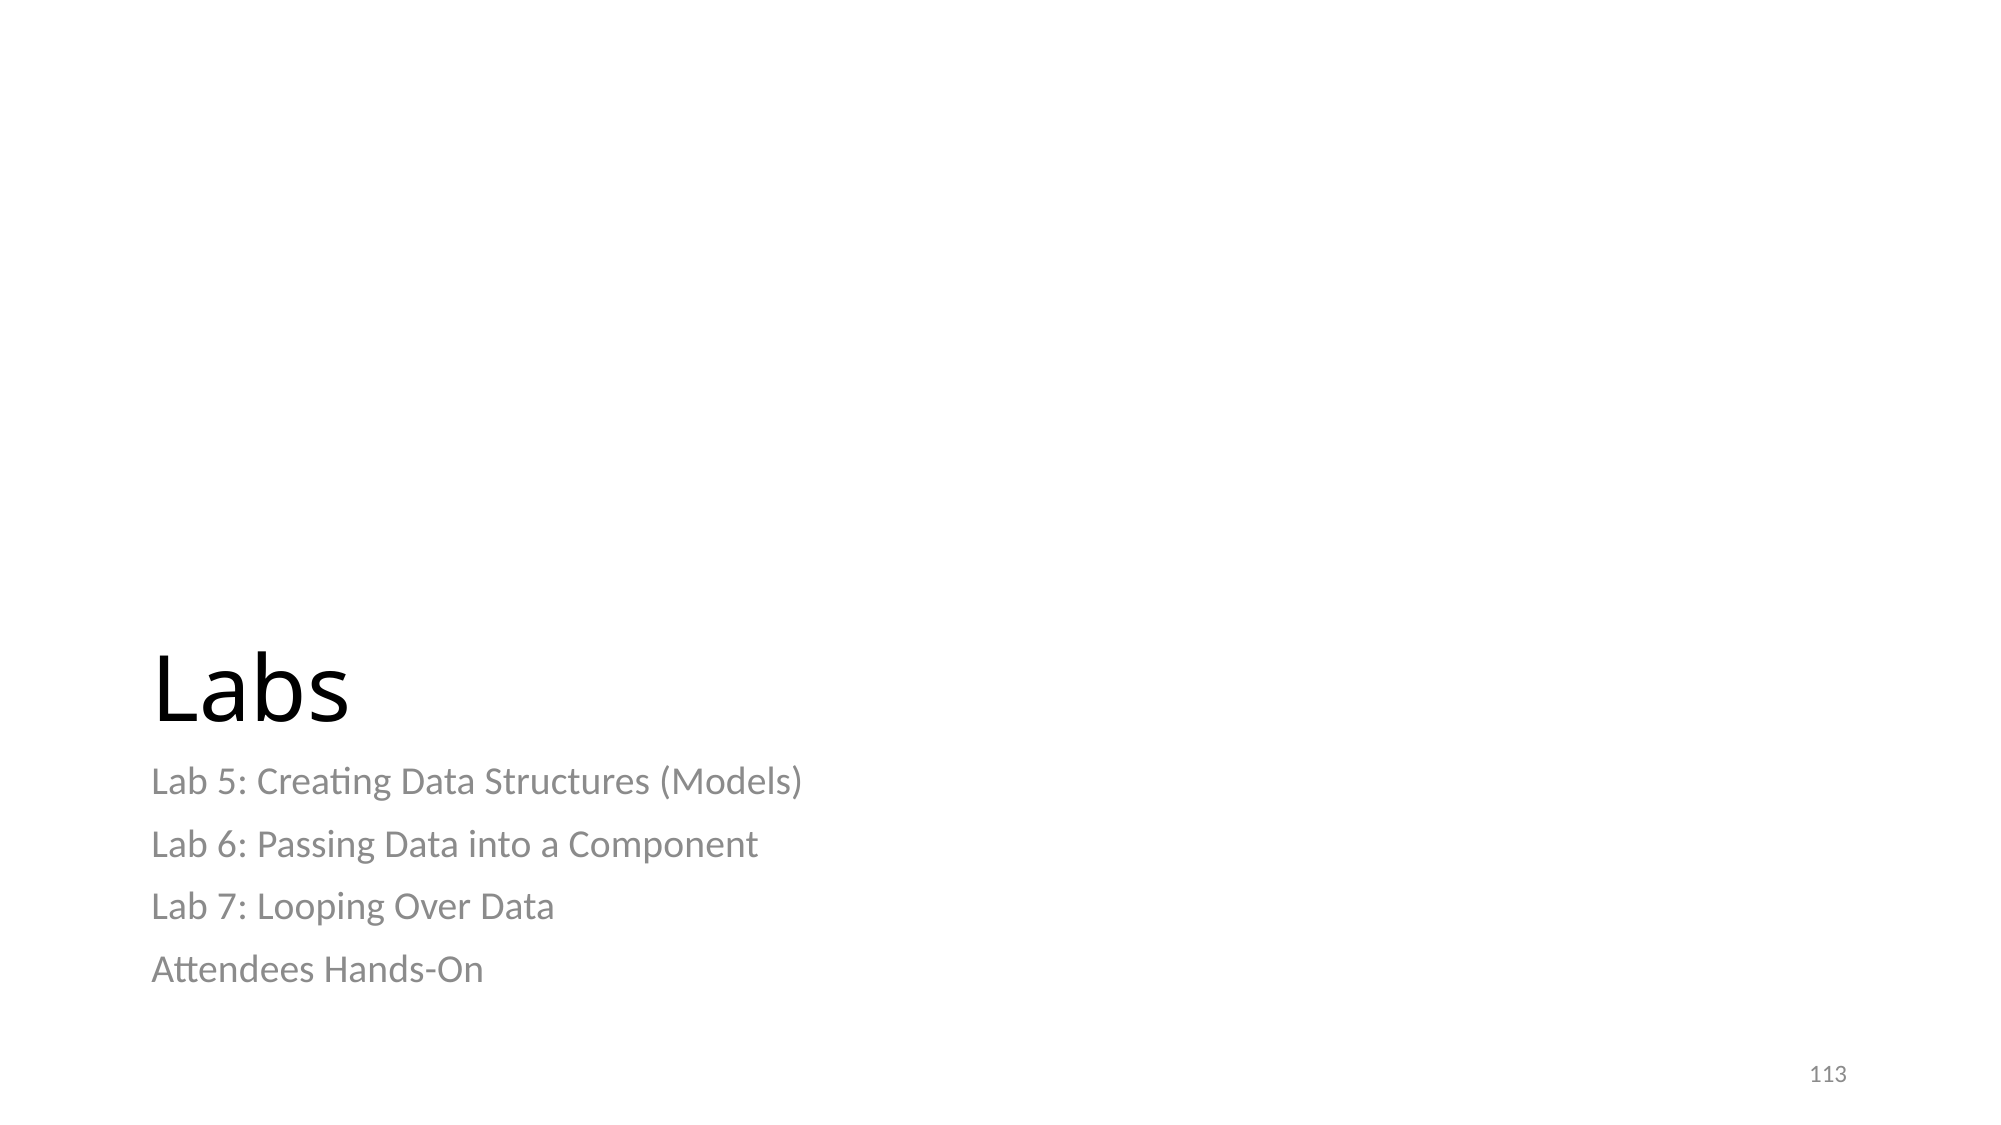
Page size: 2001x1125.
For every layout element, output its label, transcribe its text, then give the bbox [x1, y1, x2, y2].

list Lab 5: Creating Data Structures (Models) Lab 6: Passing Data into a Component Lab 7: Looping Over Data Attendees Hands-On [136, 752, 1862, 999]
title Labs [136, 280, 1862, 749]
slide_number 113 [1412, 1042, 1863, 1103]
